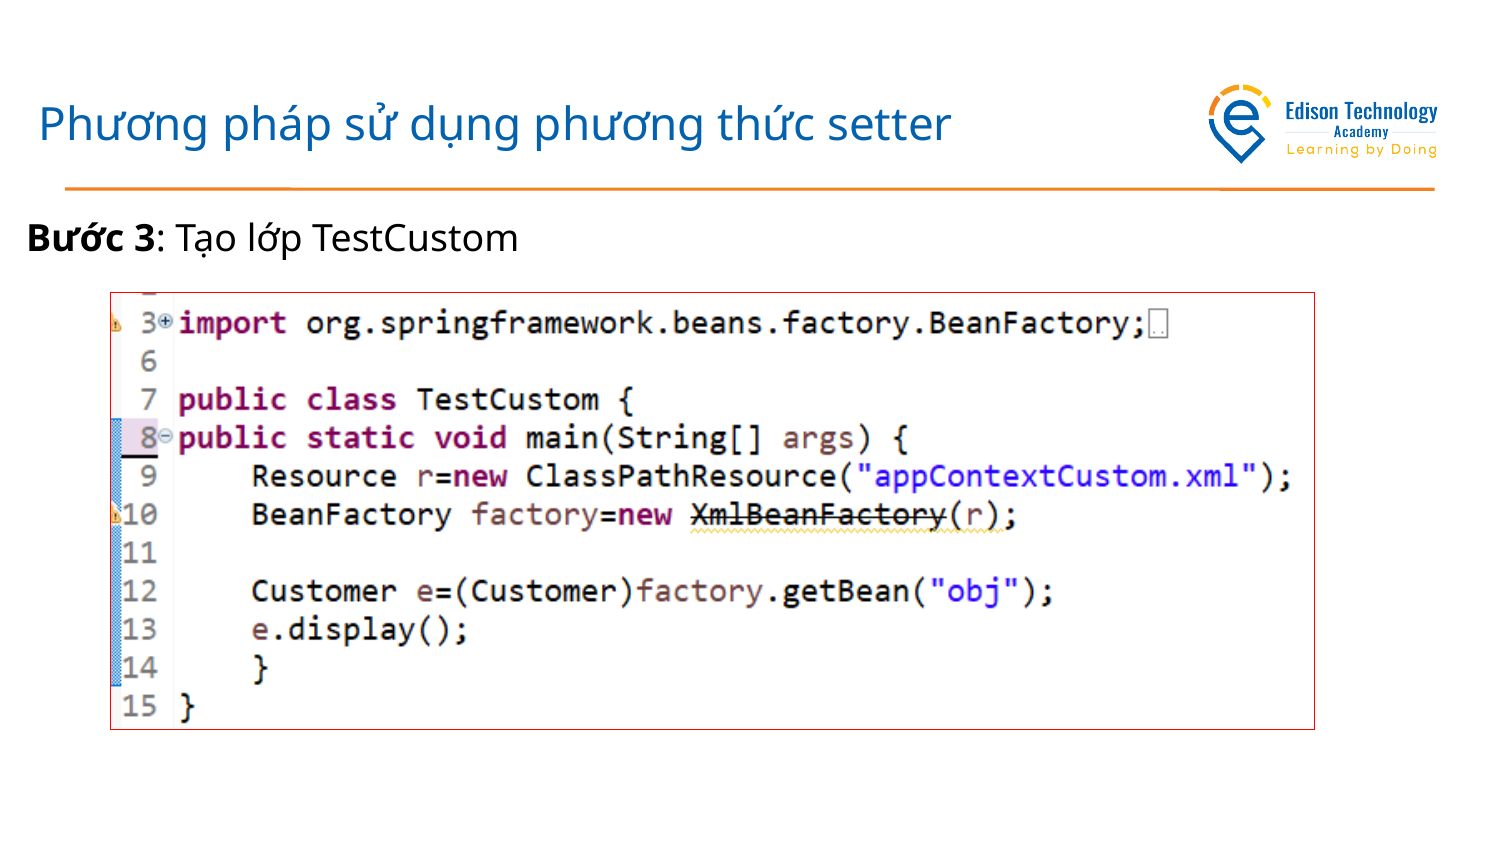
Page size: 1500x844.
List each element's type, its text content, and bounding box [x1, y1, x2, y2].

text_box Bước 3: Tạo lớp TestCustom [11, 206, 535, 267]
title Phương pháp sử dụng phương thức setter [23, 36, 1353, 165]
picture [1147, 83, 1500, 167]
picture [110, 292, 1315, 731]
